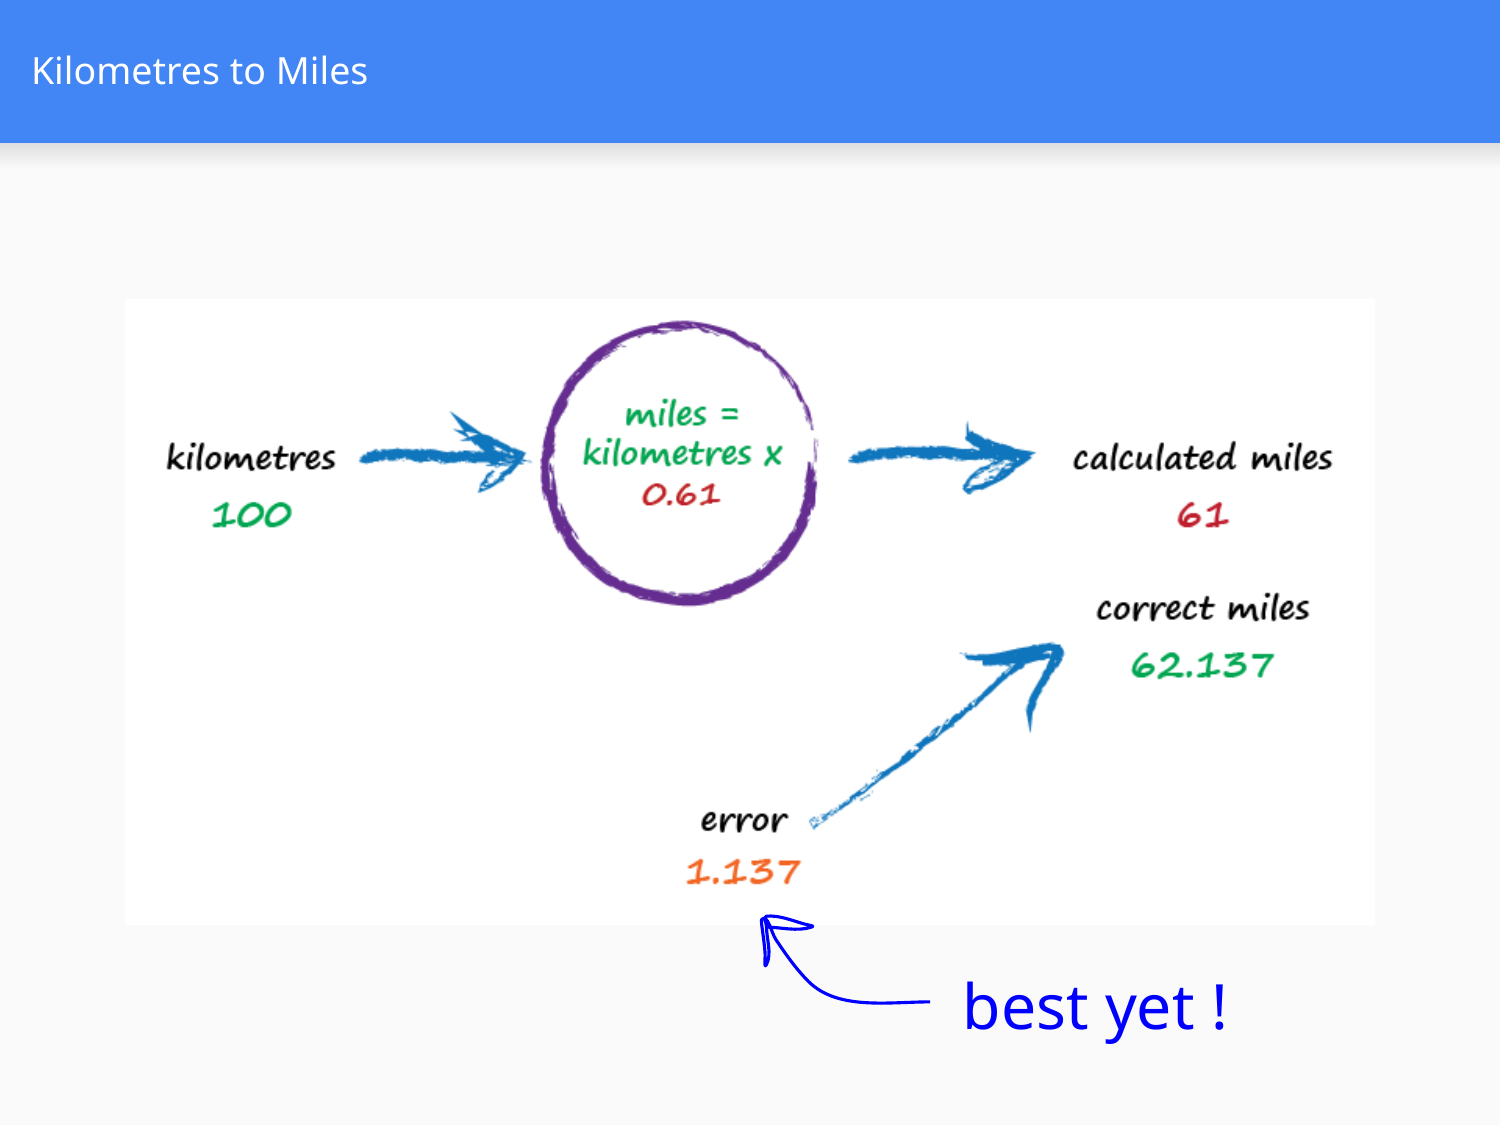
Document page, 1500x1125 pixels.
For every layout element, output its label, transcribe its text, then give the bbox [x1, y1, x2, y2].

text_box [762, 934, 769, 966]
title Kilometres to Miles [16, 3, 1464, 136]
text_box best yet ! [937, 952, 1253, 1037]
picture [124, 299, 1376, 926]
text_box [773, 934, 931, 1004]
